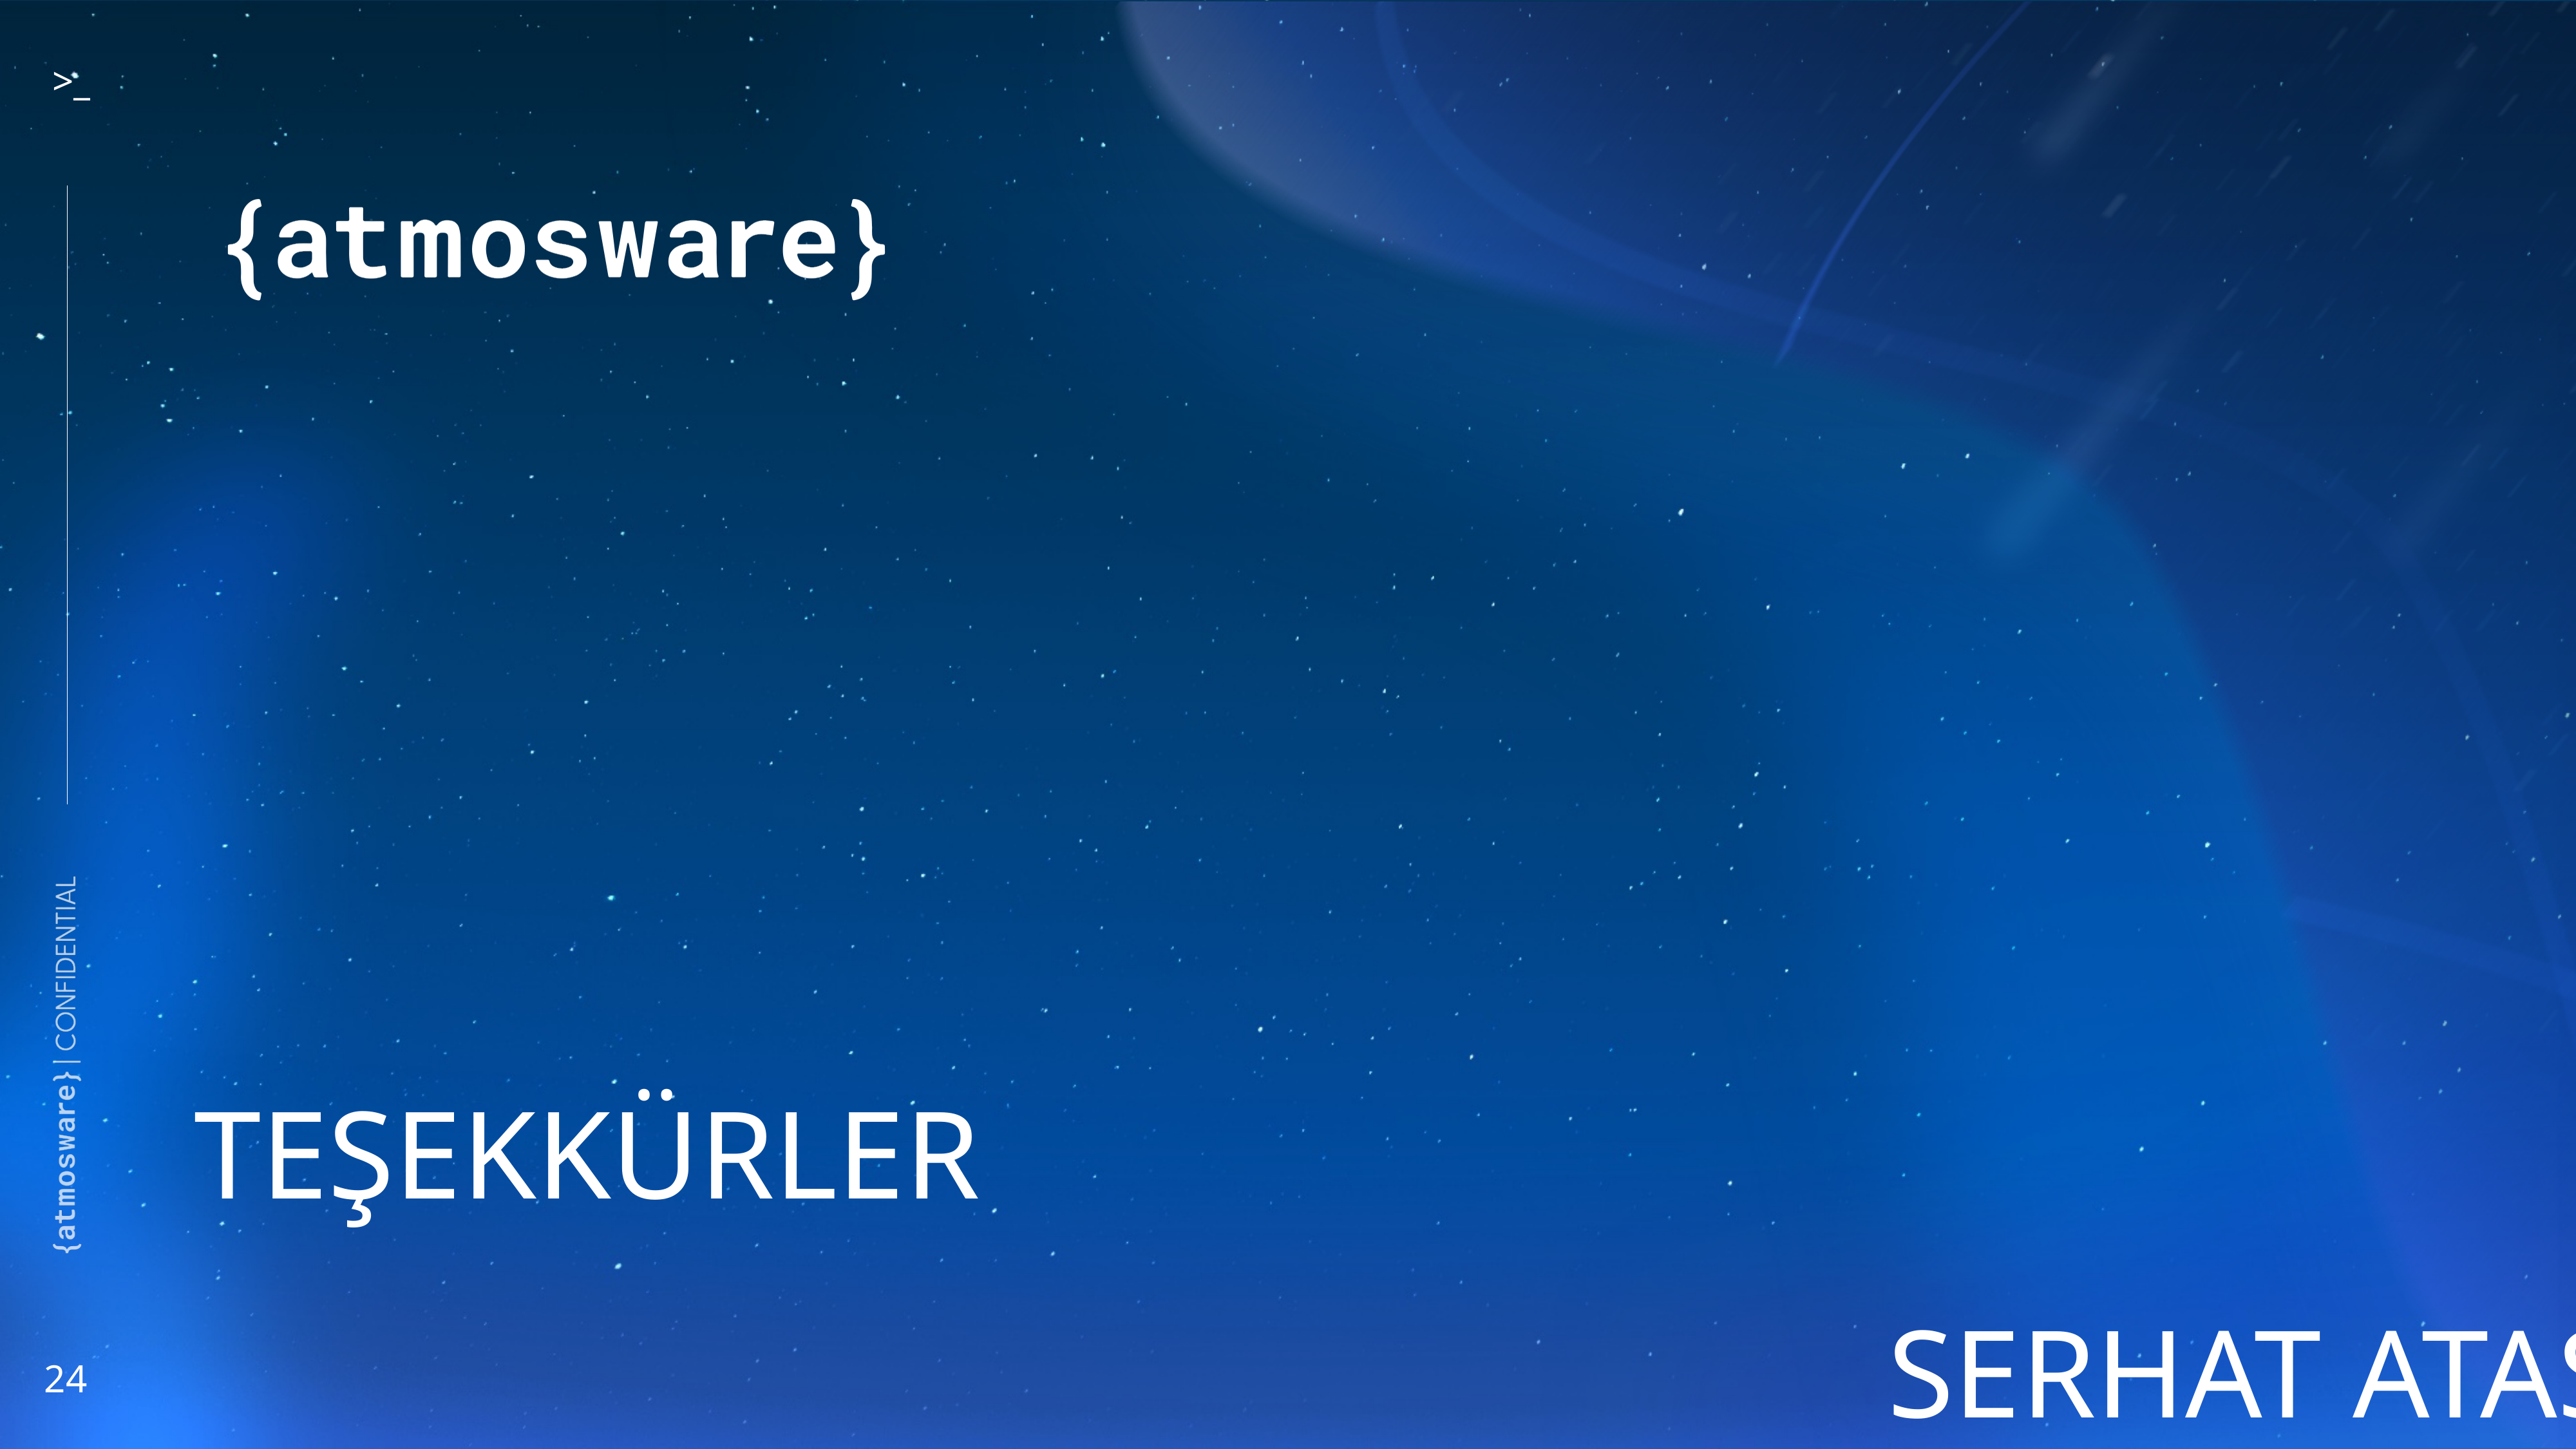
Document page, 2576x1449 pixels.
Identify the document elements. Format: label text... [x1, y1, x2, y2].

text_box TEŞEKKÜRLER [189, 1088, 1748, 1230]
text_box 24 [31, 1260, 100, 1406]
text_box SERHAT ATAŞ [1882, 1307, 2576, 1449]
picture [0, 0, 2576, 1449]
